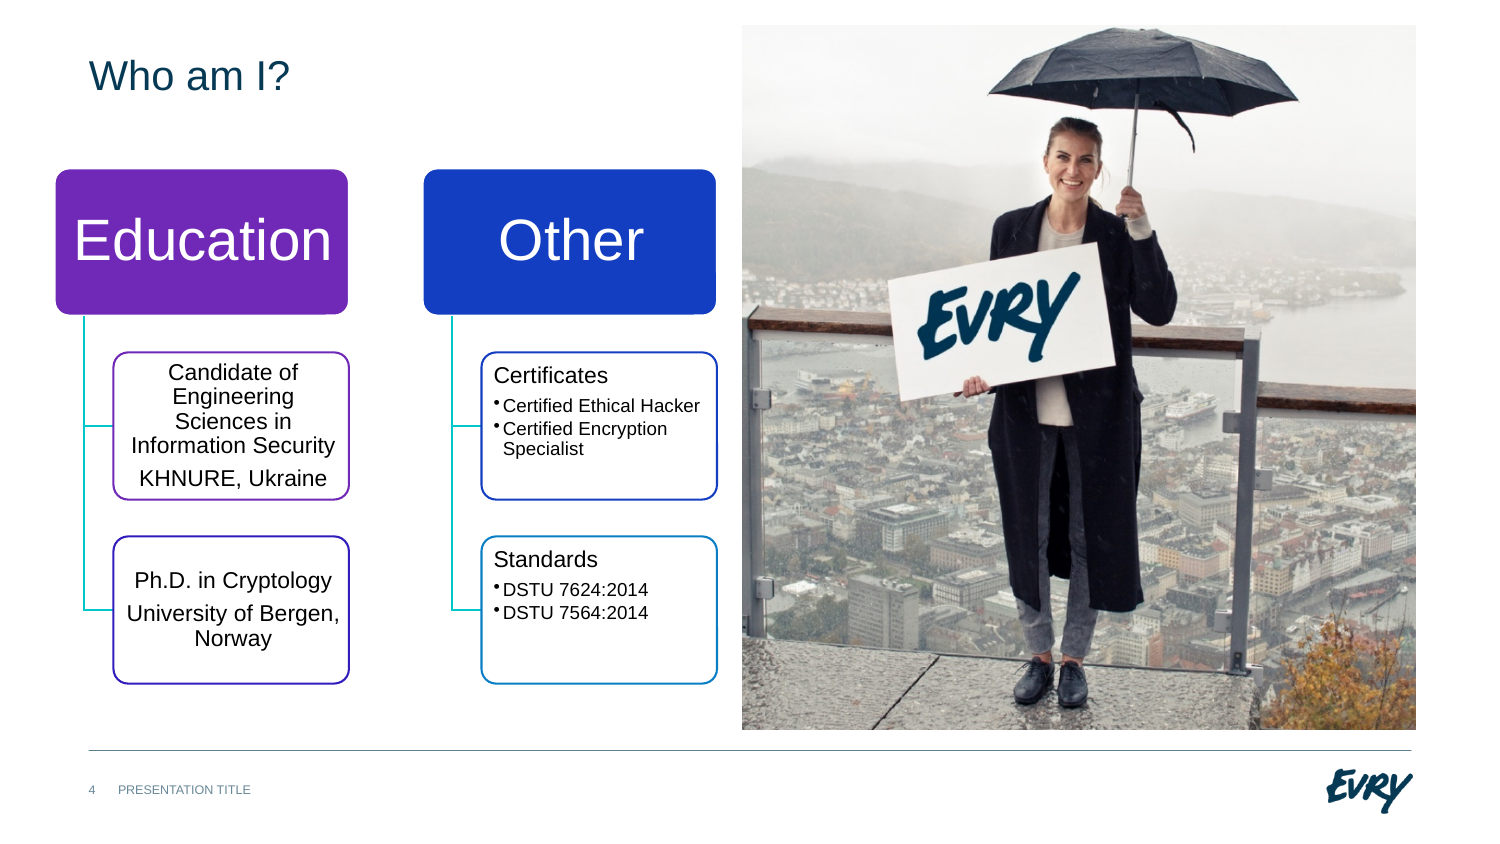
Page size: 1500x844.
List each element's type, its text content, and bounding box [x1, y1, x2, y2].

slide_number 4 [88, 781, 119, 797]
picture [1326, 768, 1413, 814]
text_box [54, 121, 742, 730]
picture [1376, 779, 1383, 785]
picture [1388, 779, 1413, 814]
picture [742, 25, 1417, 730]
title Who am I? [88, 43, 721, 121]
footer Presentation Title [119, 781, 721, 797]
